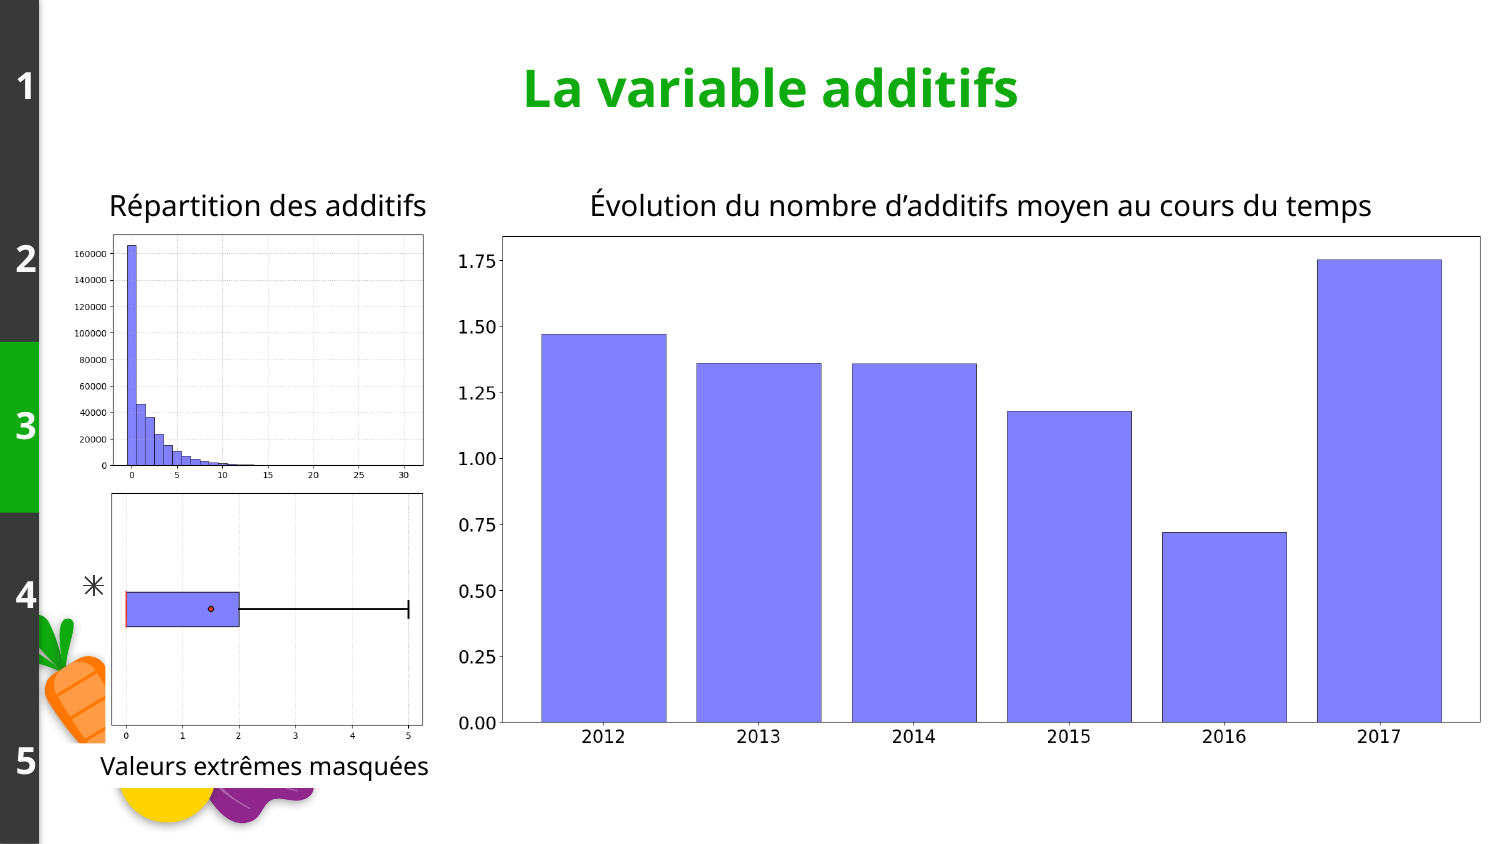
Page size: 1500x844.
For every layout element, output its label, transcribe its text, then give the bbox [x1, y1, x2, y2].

picture [66, 224, 429, 746]
text_box 2 [0, 227, 40, 287]
title La variable additifs [46, 38, 1500, 133]
text_box [0, 0, 41, 340]
text_box [0, 515, 41, 844]
text_box 1 [0, 55, 40, 115]
text_box 4 [0, 563, 39, 624]
text_box Répartition des additifs [75, 179, 445, 230]
text_box [0, 340, 41, 515]
picture [450, 145, 1486, 752]
text_box 5 [0, 730, 39, 790]
text_box Valeurs extrêmes masquées [57, 743, 473, 788]
text_box 3 [0, 394, 40, 455]
